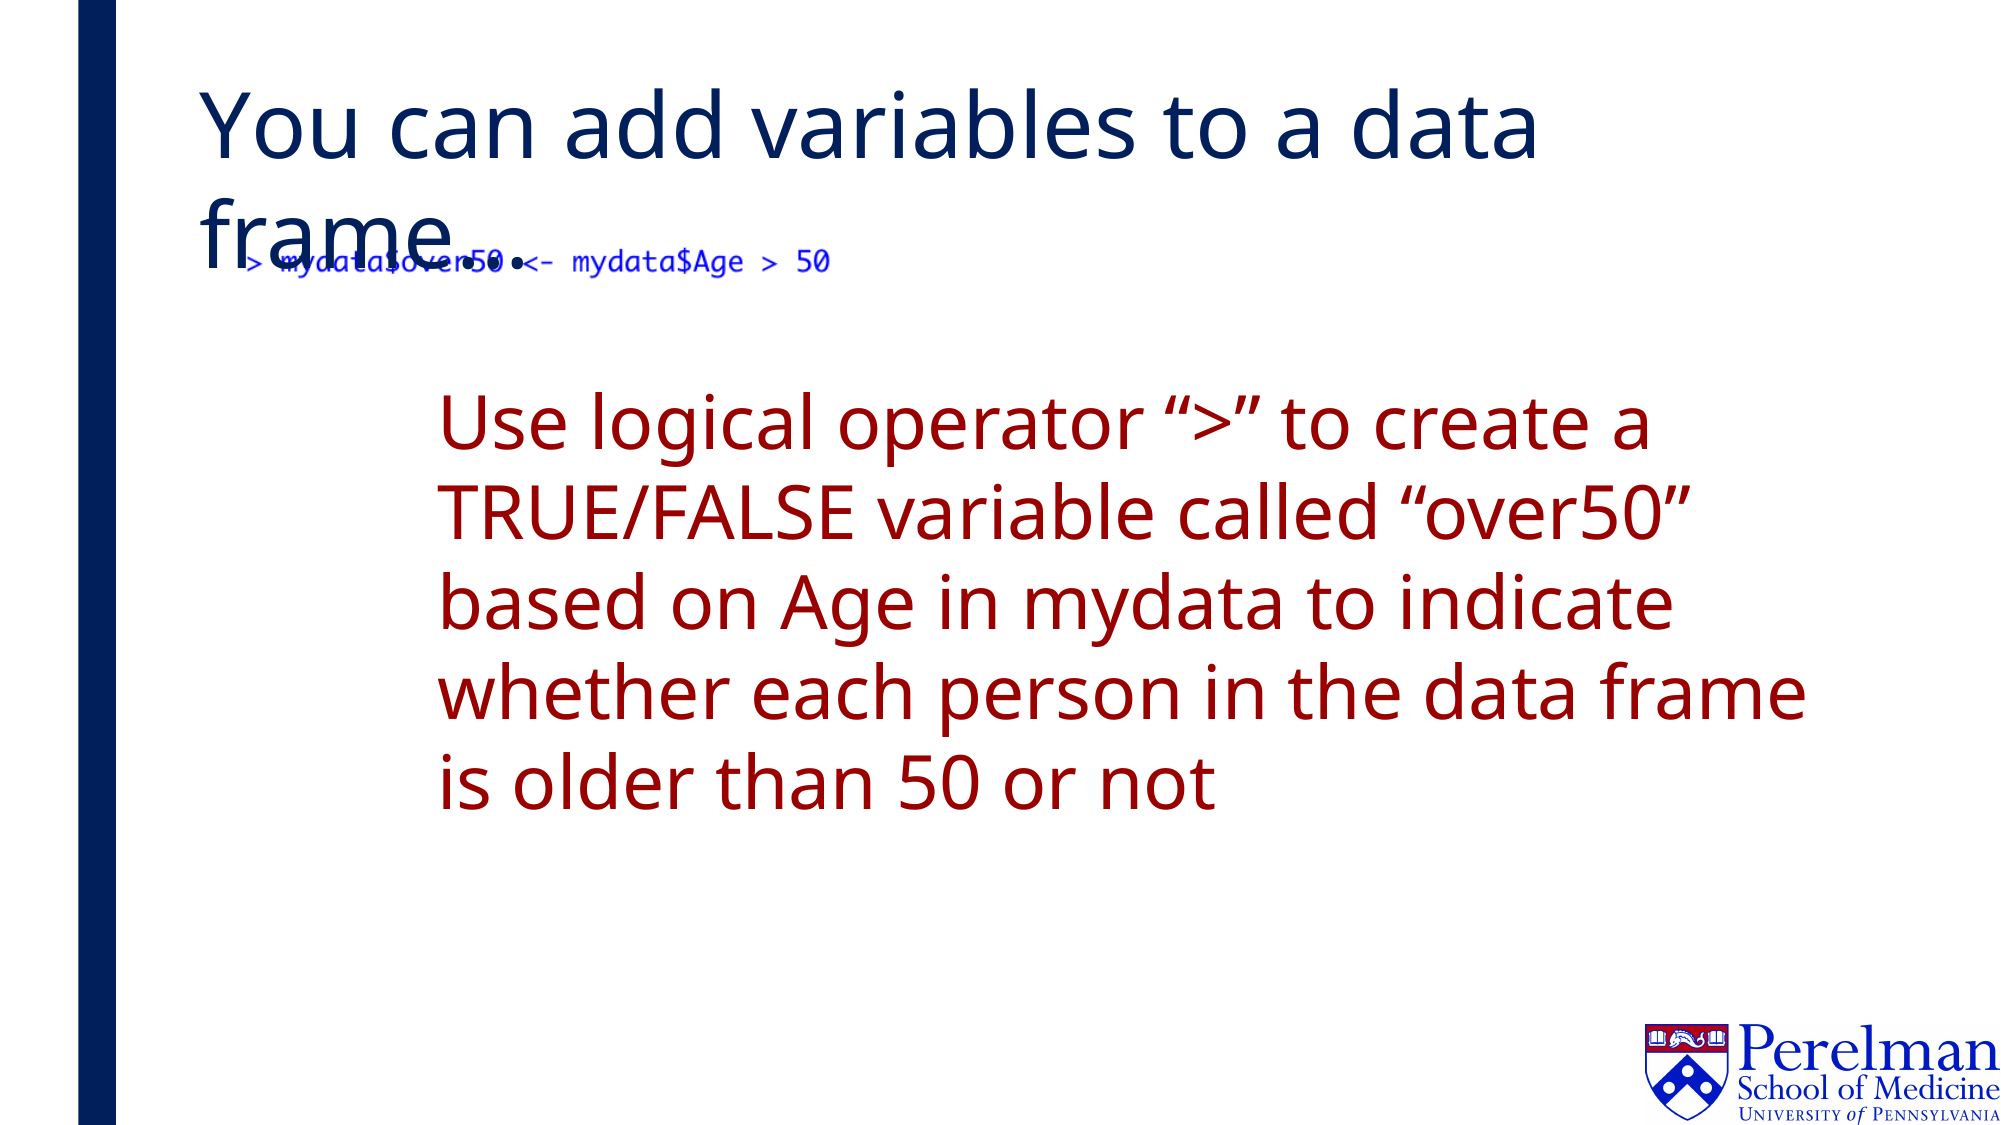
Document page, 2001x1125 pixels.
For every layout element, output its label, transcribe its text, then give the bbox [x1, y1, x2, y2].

text_box Use logical operator “>” to create a TRUE/FALSE variable called “over50” based on Age in mydata to indicate whether each person in the data frame is older than 50 or not [435, 374, 1815, 825]
title You can add variables to a data frame... [197, 67, 1891, 288]
picture [1645, 1024, 2000, 1125]
picture [237, 243, 1763, 282]
